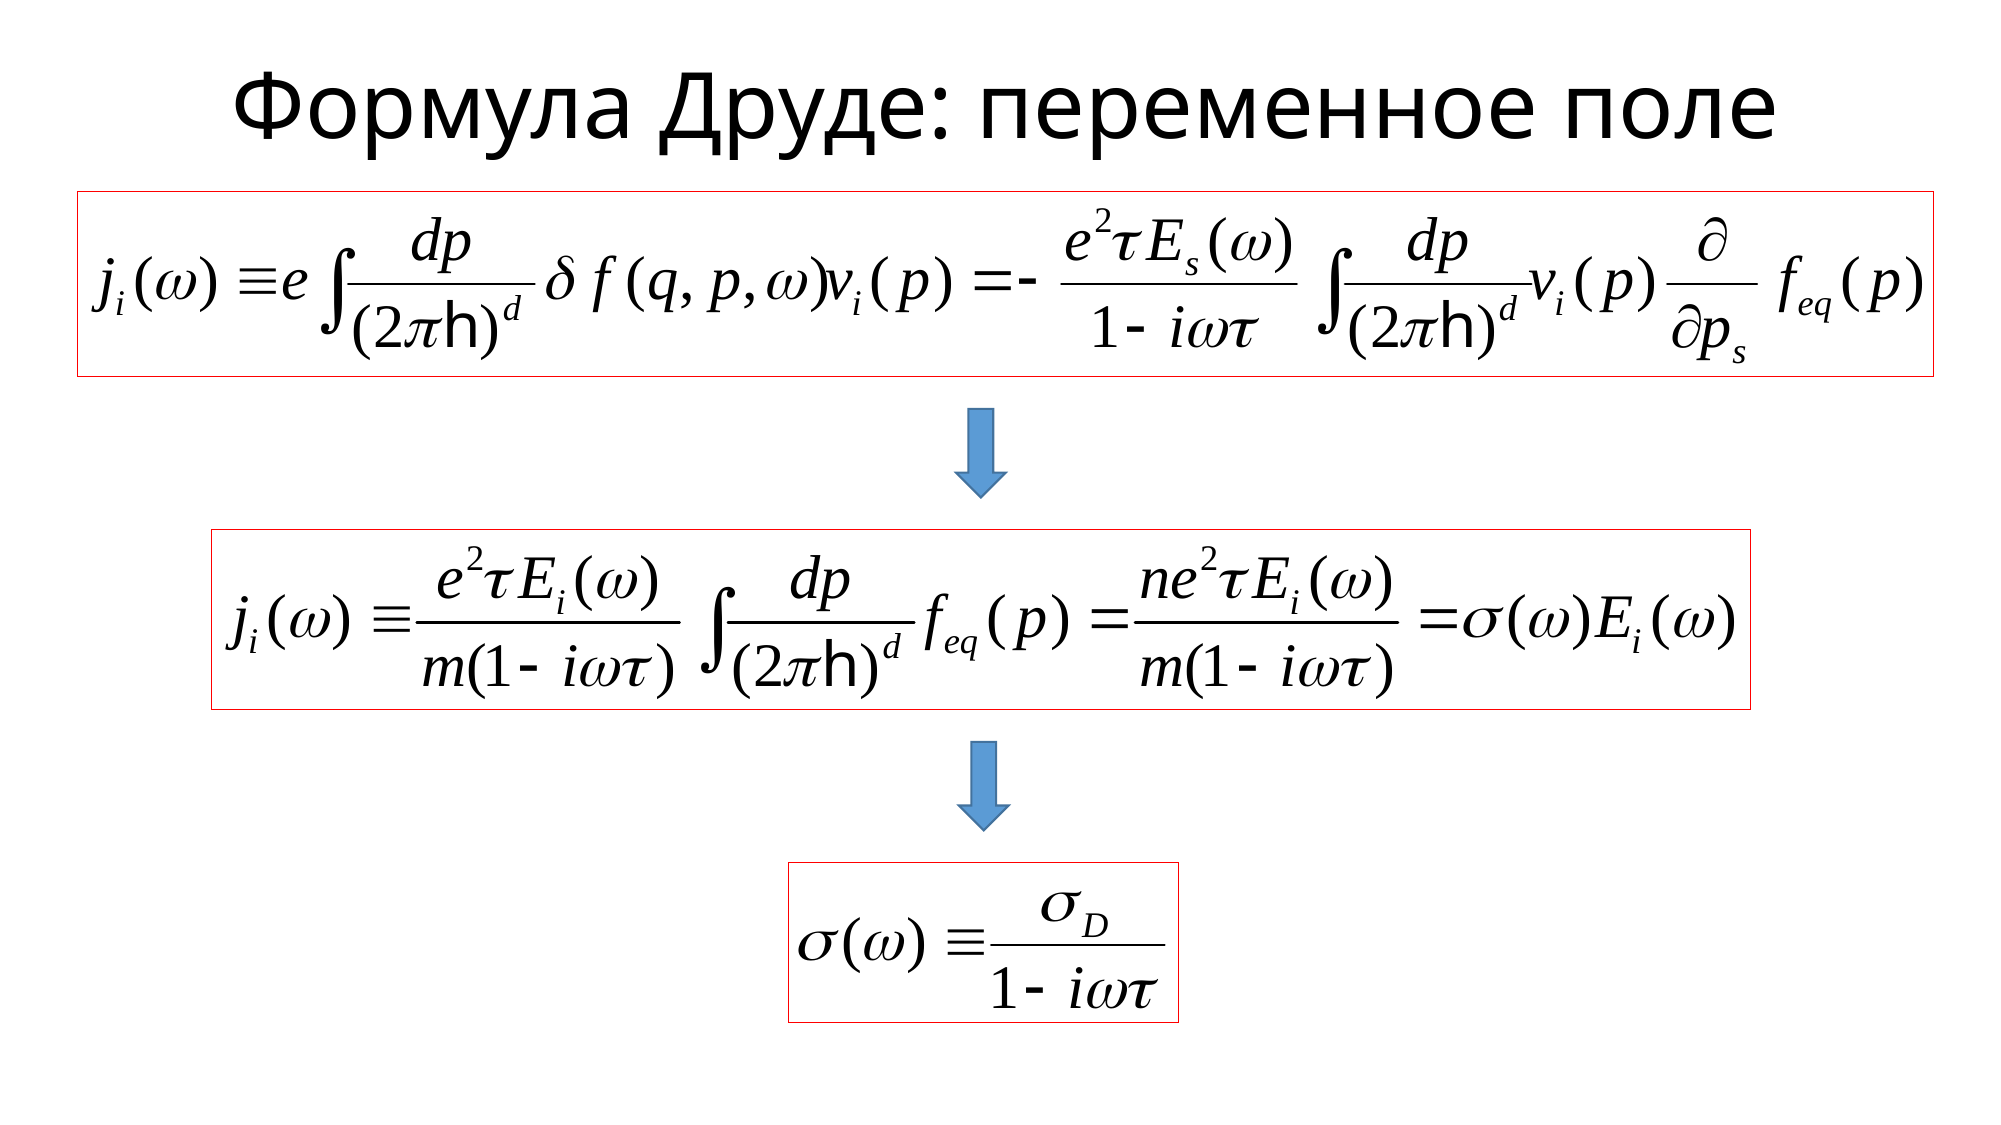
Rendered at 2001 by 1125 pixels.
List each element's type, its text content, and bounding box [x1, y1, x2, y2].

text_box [788, 862, 1179, 1023]
text_box [956, 740, 1012, 832]
title Формула Друде: переменное поле [143, 0, 1869, 191]
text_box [211, 529, 1751, 710]
text_box [953, 407, 1009, 499]
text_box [77, 191, 1934, 377]
